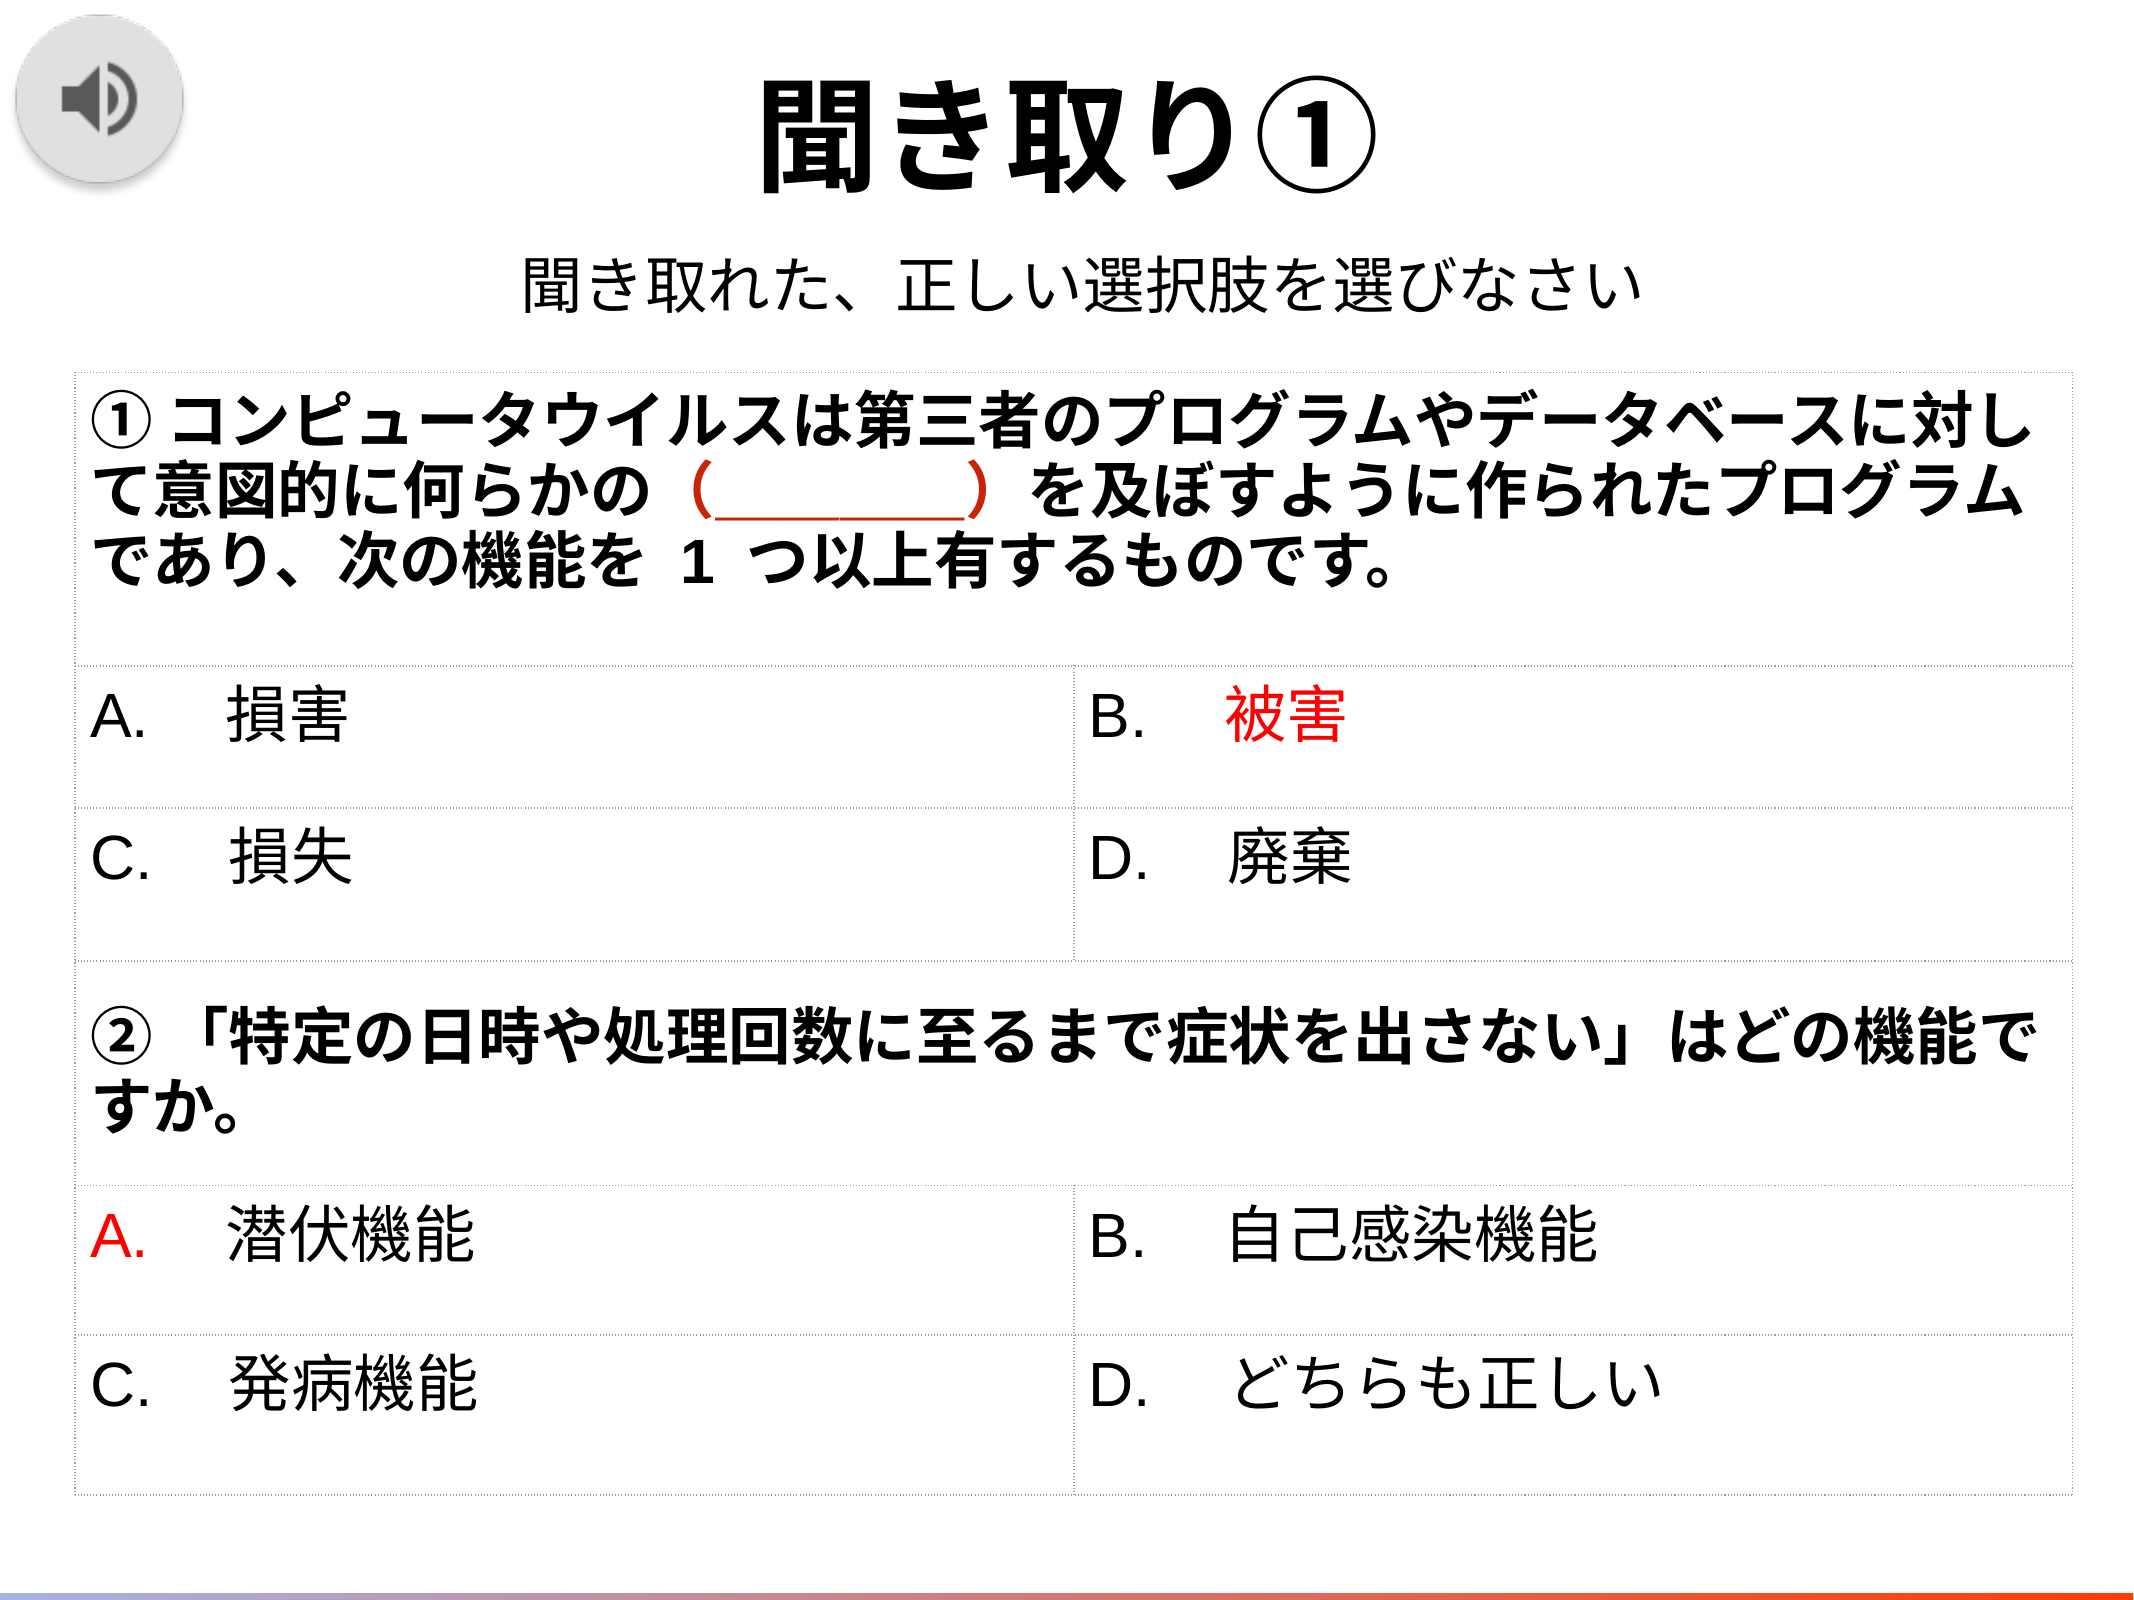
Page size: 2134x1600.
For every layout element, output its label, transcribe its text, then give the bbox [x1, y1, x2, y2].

table_cell D. 廃棄 [1074, 808, 2073, 961]
text_box 聞き取れた、正しい選択肢を選びなさい [248, 213, 1918, 353]
table_cell B. 被害 [1074, 666, 2073, 808]
table_cell ②「特定の日時や処理回数に至るまで症状を出さない」はどの機能ですか。 [75, 961, 2073, 1186]
table_cell C. 発病機能 [75, 1335, 1074, 1495]
table_cell A. 損害 [75, 666, 1074, 808]
text_box [1487, 352, 2002, 373]
table_header ①コンピュータウイルスは第三者のプログラムやデータベースに対して意図的に何らかの（＿＿＿＿）を及ぼすように作られたプログラムであり、次の機能を 1 つ以上有するものです。 [75, 373, 2073, 666]
table_cell B. 自己感染機能 [1074, 1186, 2073, 1335]
table_cell D. どちらも正しい [1074, 1335, 2073, 1495]
table_cell C. 損失 [75, 808, 1074, 961]
title 聞き取り① [134, 32, 2000, 232]
table_cell A. 潜伏機能 [75, 1186, 1074, 1335]
picture [0, 0, 200, 200]
